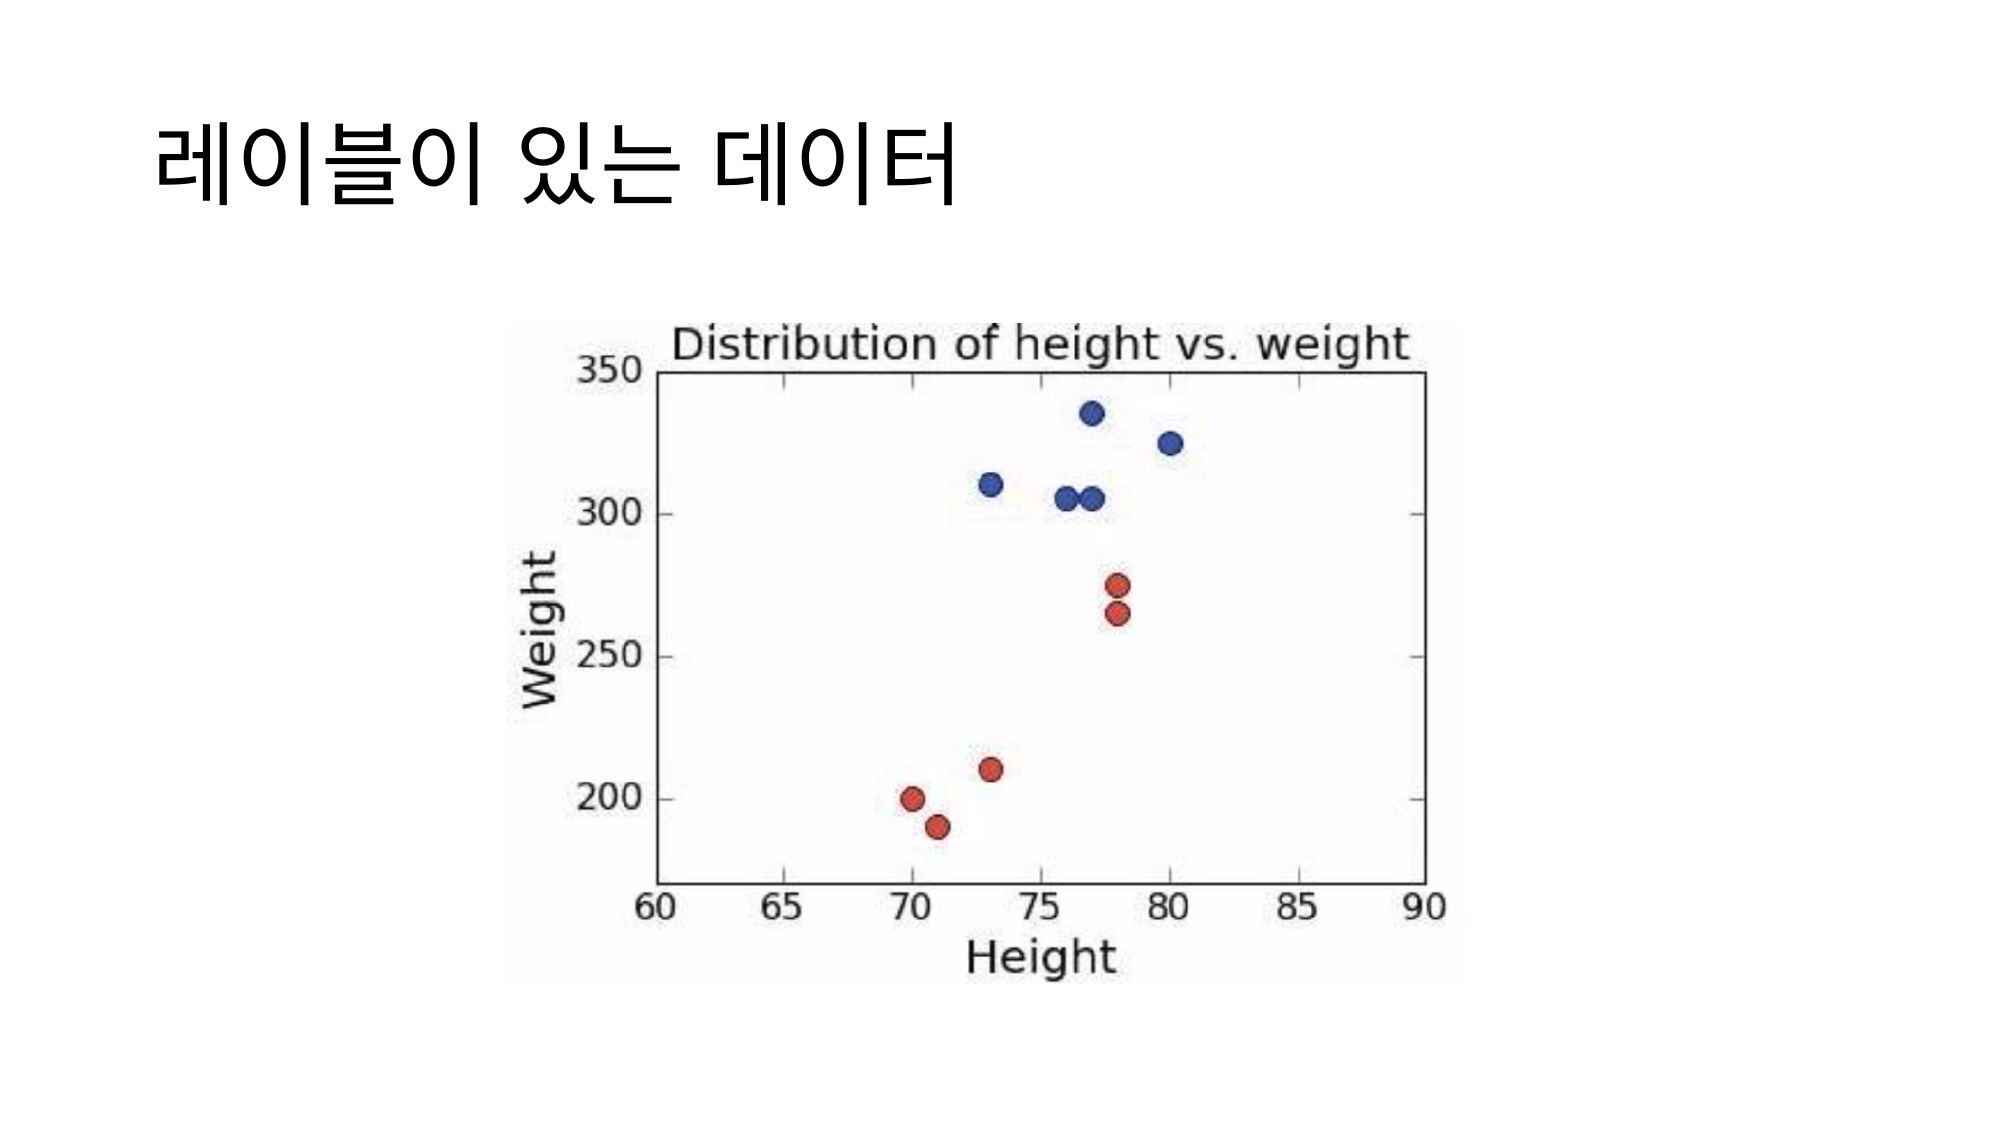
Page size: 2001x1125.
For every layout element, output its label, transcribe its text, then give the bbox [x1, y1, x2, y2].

title 레이블이 있는 데이터 [137, 59, 1863, 278]
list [475, 299, 1525, 1014]
